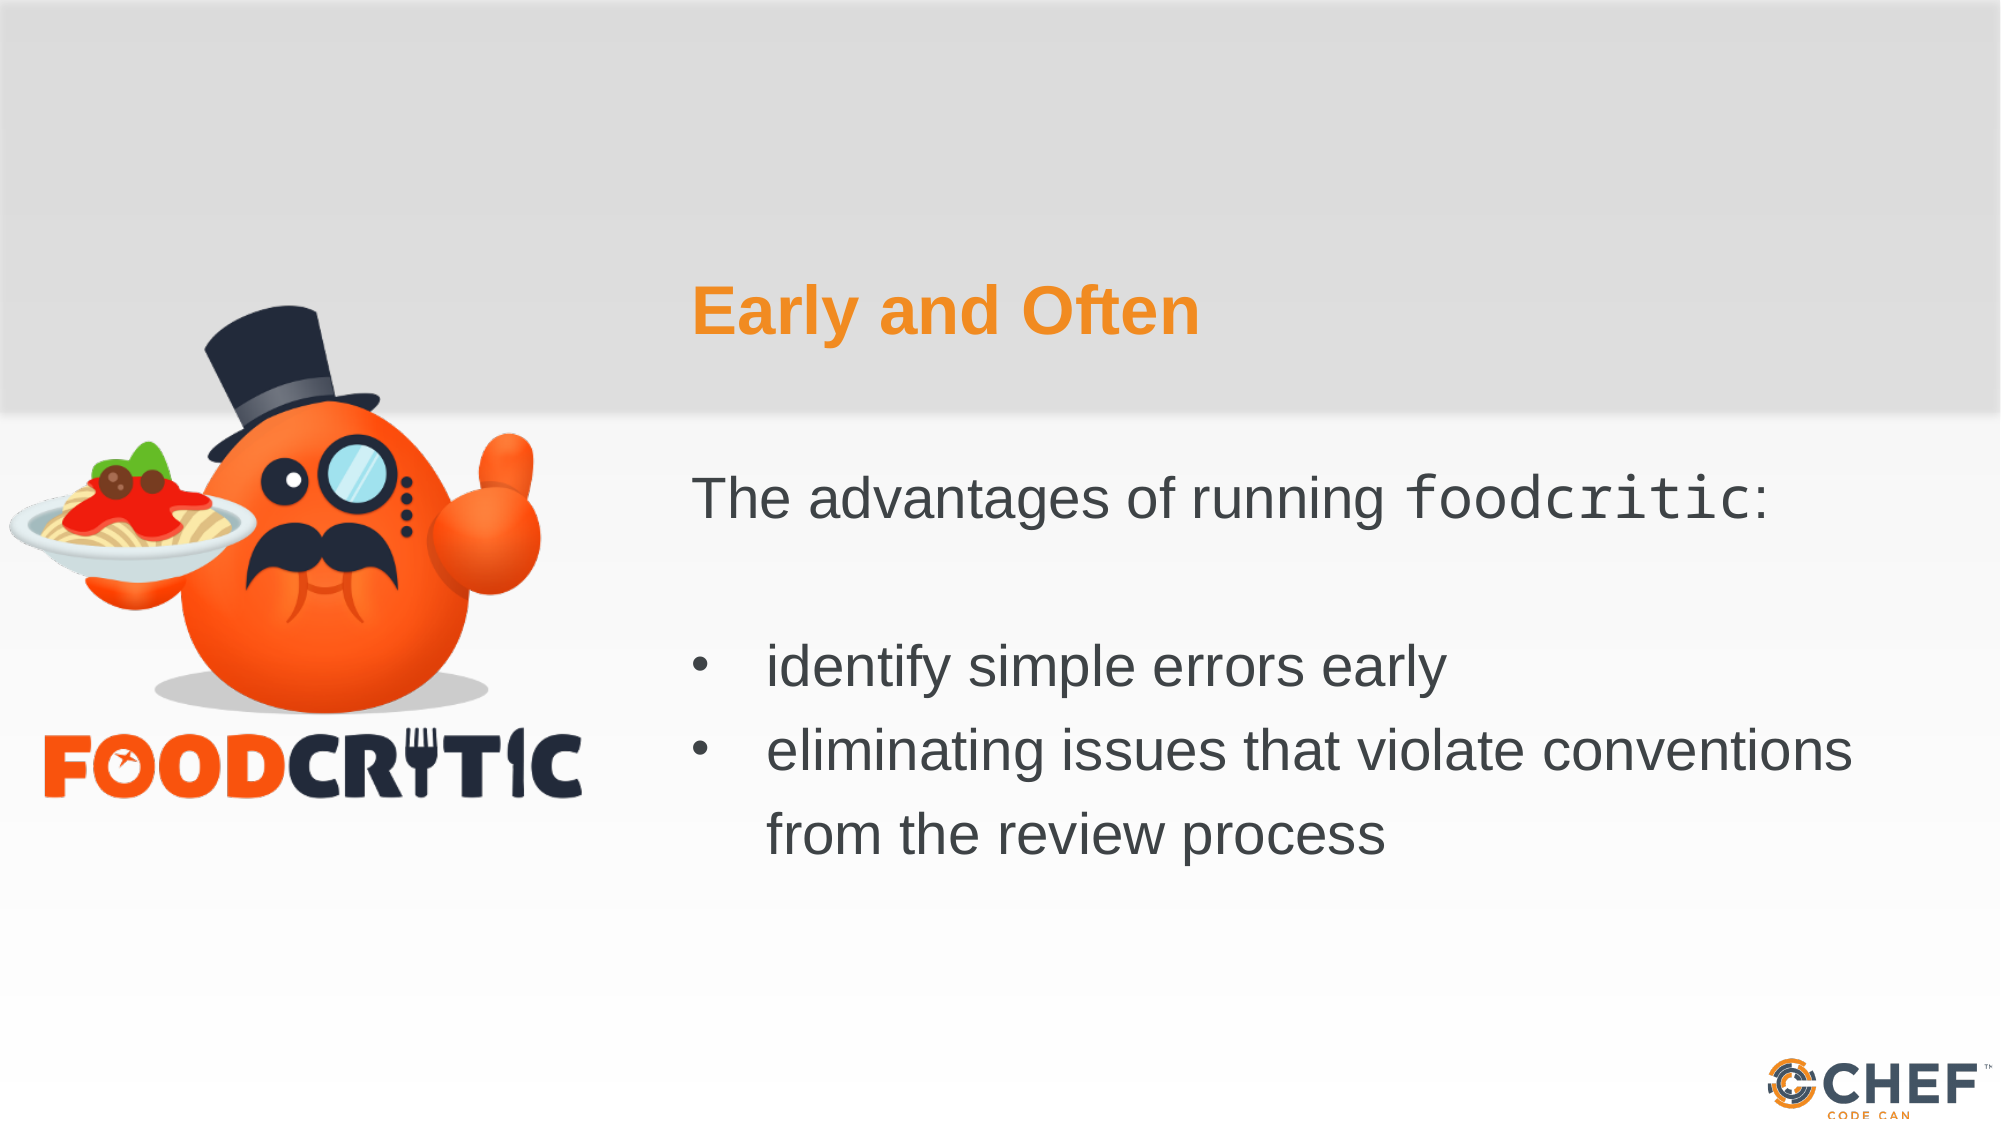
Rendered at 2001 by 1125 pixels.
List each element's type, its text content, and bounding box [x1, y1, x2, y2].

title Early and Often [676, 259, 1869, 365]
subtitle The advantages of running foodcritic: identify simple errors early eliminating issues that violate conventions from the review process [676, 431, 1875, 985]
picture [0, 293, 591, 832]
